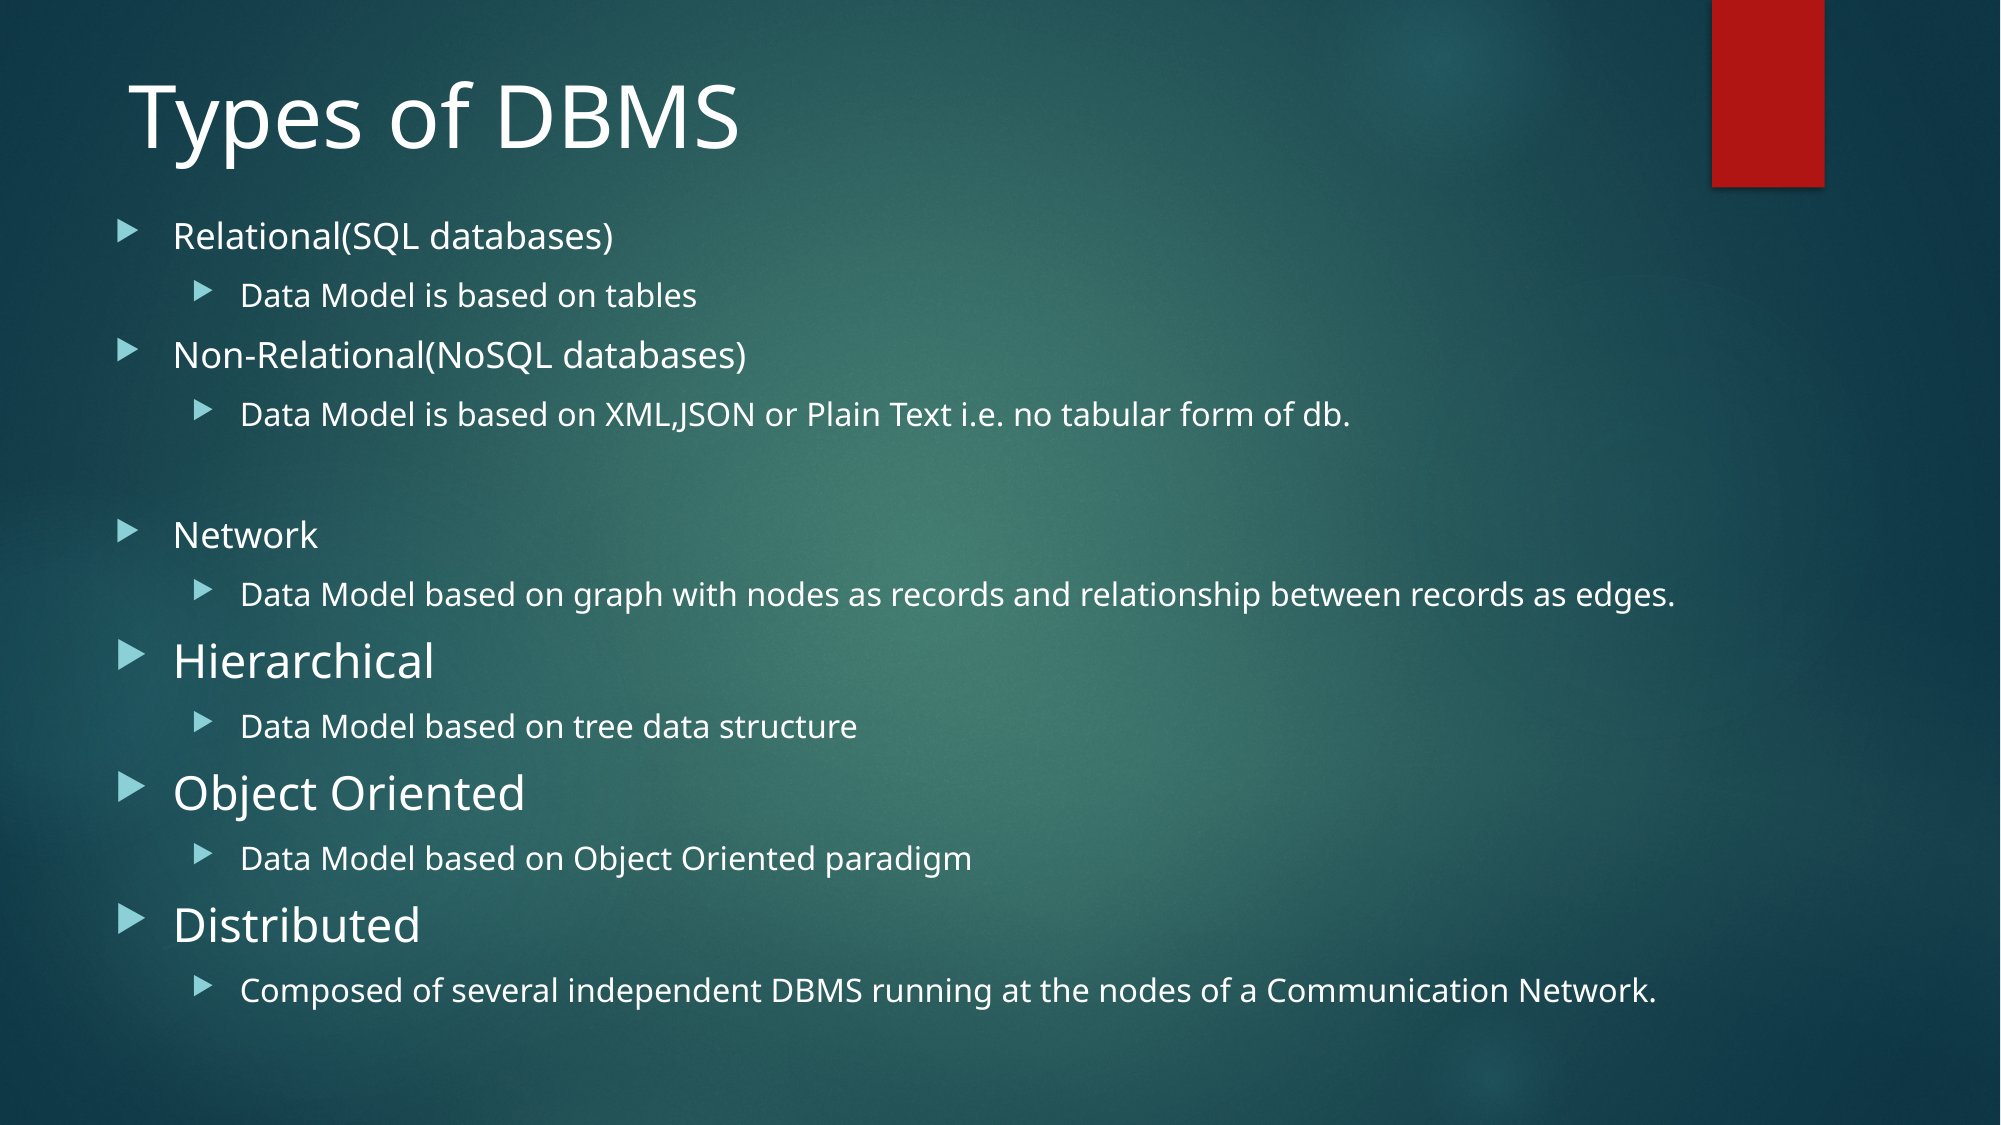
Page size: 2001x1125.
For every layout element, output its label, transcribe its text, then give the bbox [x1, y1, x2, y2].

title Types of DBMS [128, 60, 1279, 201]
list Relational(SQL databases) Data Model is based on tables Non-Relational(NoSQL databases) Data Model is based on XML,JSON or Plain Text i.e. no tabular form of db. Network Data Model based on graph with nodes as records and relationship between records as edges. Hierarchical Data Model based on tree data structure Object Oriented Data Model based on Object Oriented paradigm Distributed Composed of several independent DBMS running at the nodes of a Communication Network. [115, 212, 1936, 1014]
picture [0, 0, 2001, 1125]
